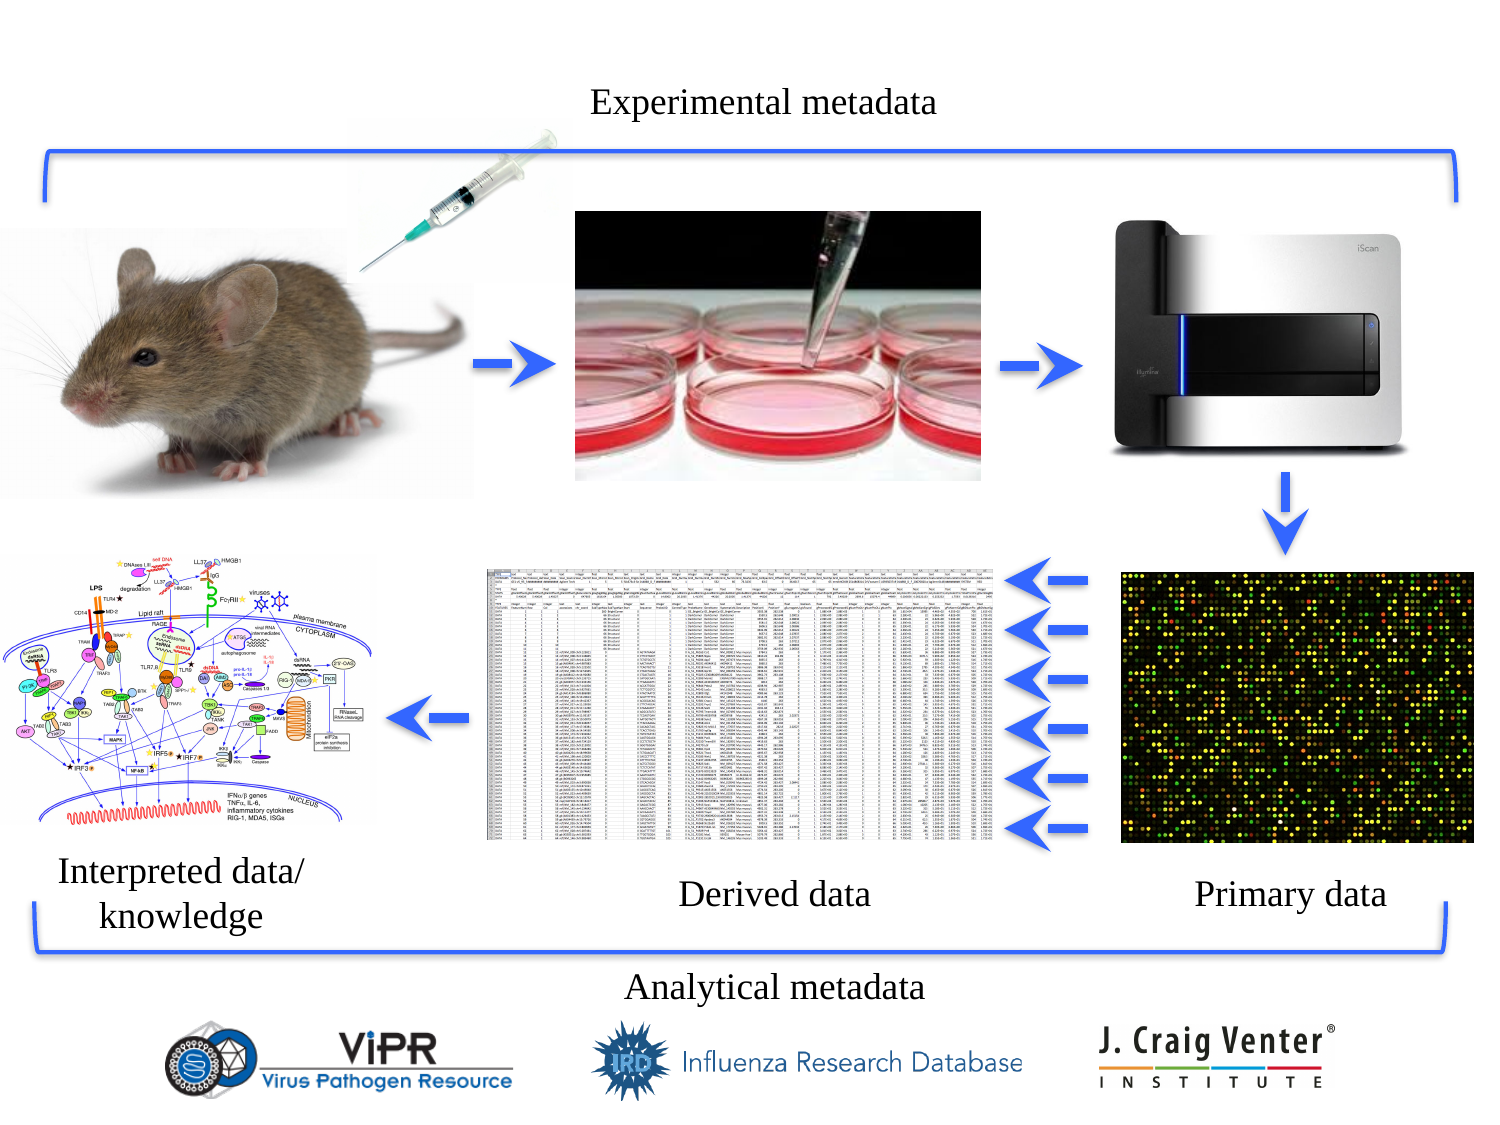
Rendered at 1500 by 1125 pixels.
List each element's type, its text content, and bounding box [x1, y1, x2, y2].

picture [1121, 572, 1474, 843]
text_box Experimental metadata [575, 69, 953, 130]
text_box Derived data [663, 861, 887, 898]
picture [487, 569, 993, 841]
text_box [579, 149, 1459, 203]
picture [0, 554, 377, 825]
text_box [32, 901, 1448, 955]
picture [0, 118, 981, 499]
text_box [42, 149, 342, 203]
picture [1092, 200, 1425, 472]
picture [1099, 1024, 1335, 1088]
text_box Primary data [1179, 861, 1403, 898]
text_box Interpreted data/ knowledge [42, 838, 321, 898]
text_box Analytical metadata [609, 962, 942, 1015]
